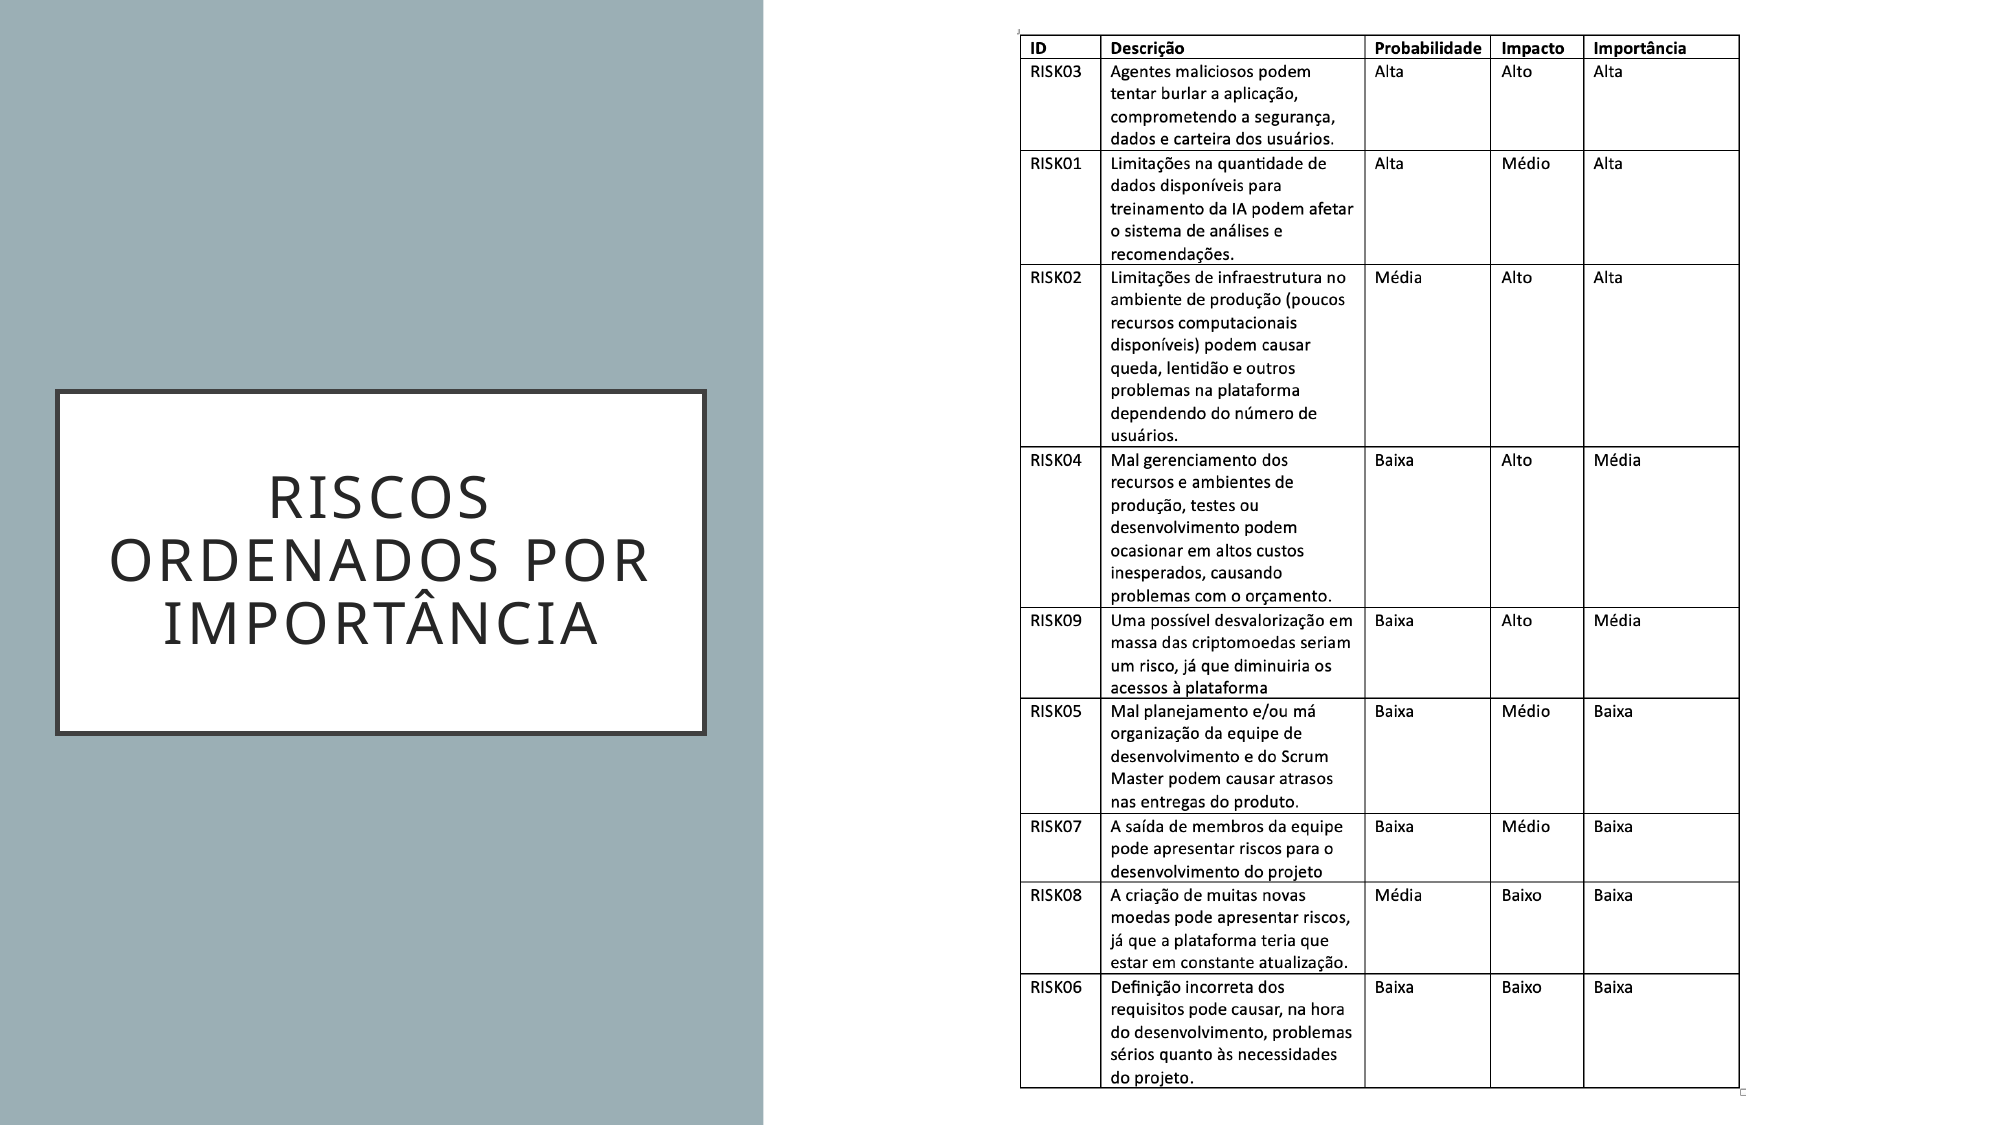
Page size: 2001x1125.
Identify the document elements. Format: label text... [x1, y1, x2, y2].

title Riscos Ordenados por importância [55, 389, 707, 736]
text_box [0, 0, 764, 1125]
picture [1017, 29, 1746, 1096]
text_box [764, 0, 2000, 1125]
